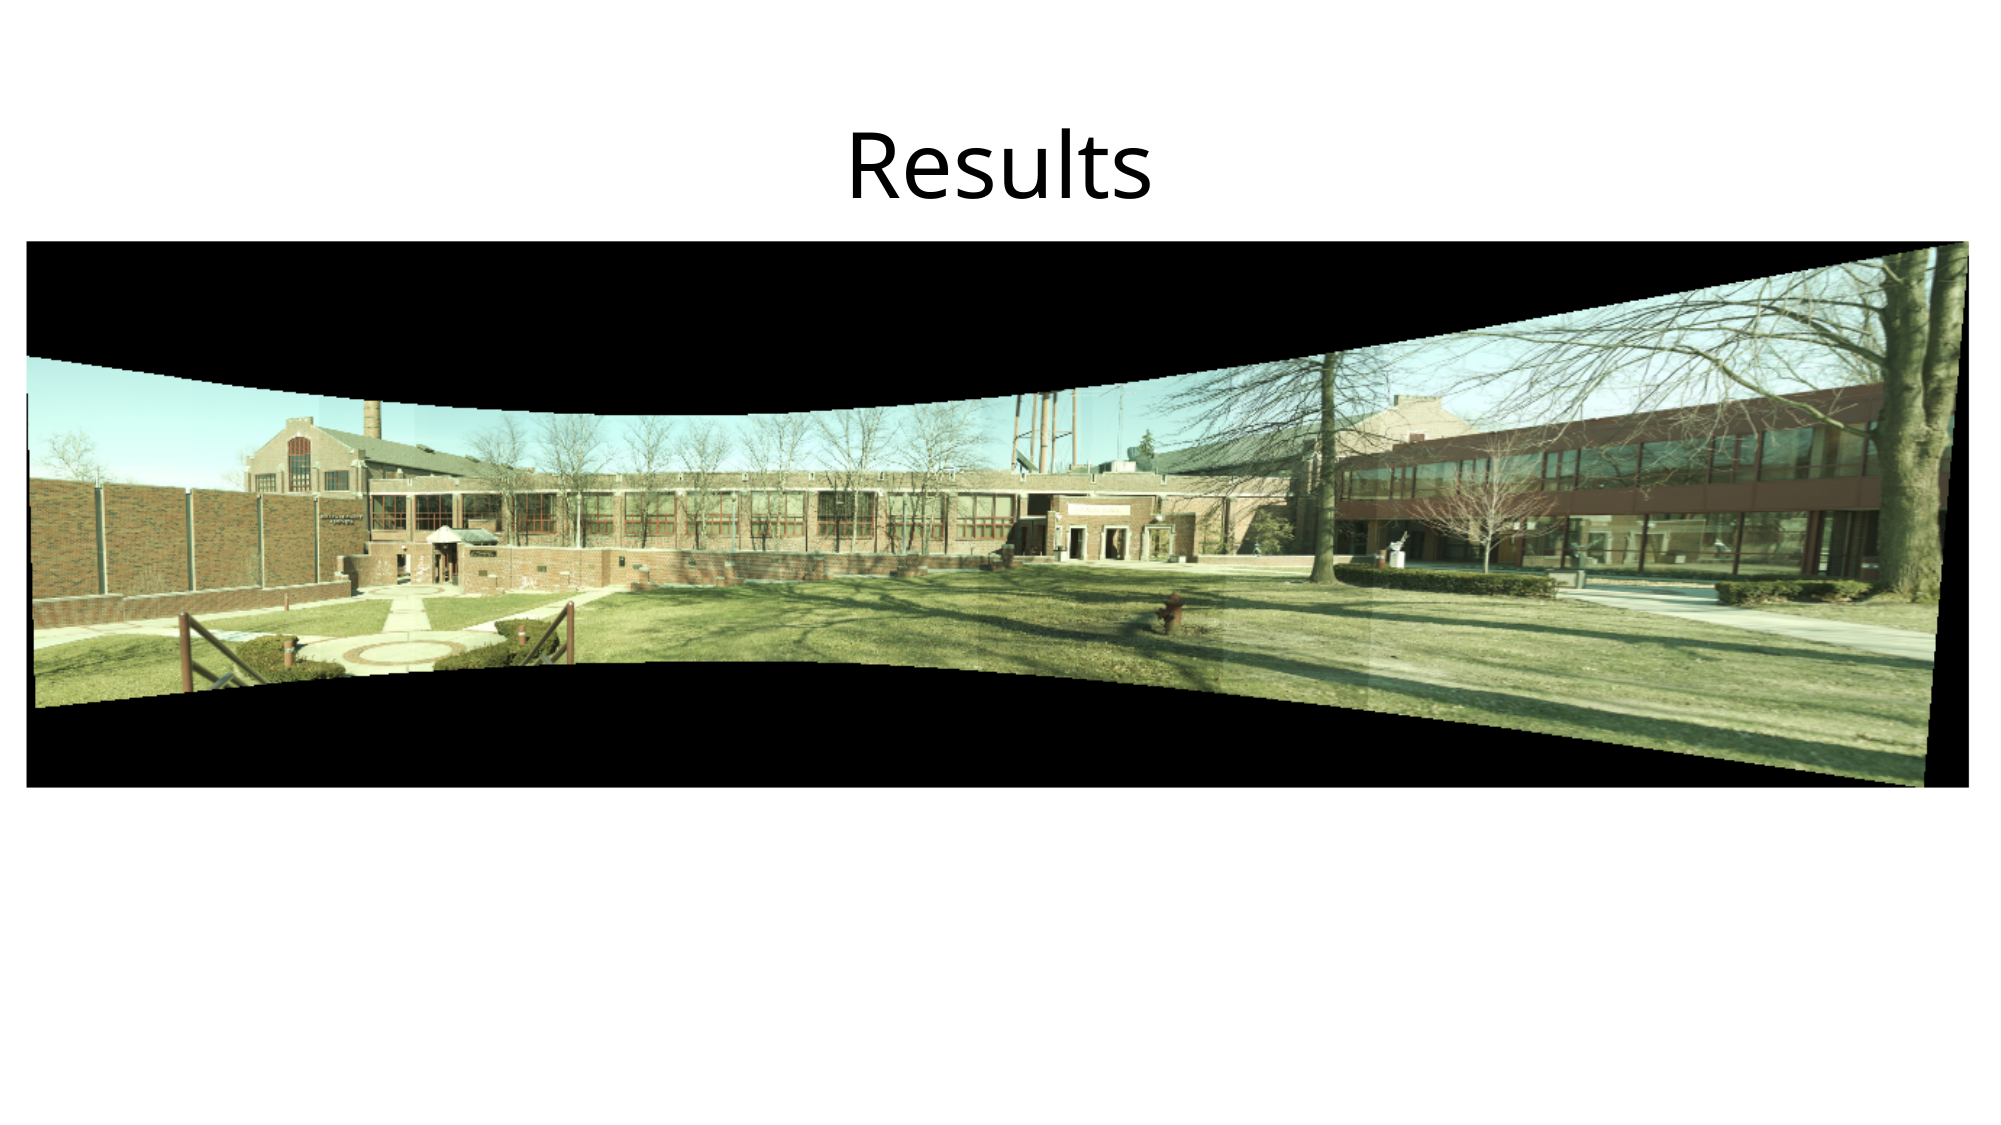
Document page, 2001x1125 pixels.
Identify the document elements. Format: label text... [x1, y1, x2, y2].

title Results [137, 59, 1863, 240]
picture [25, 240, 1970, 789]
